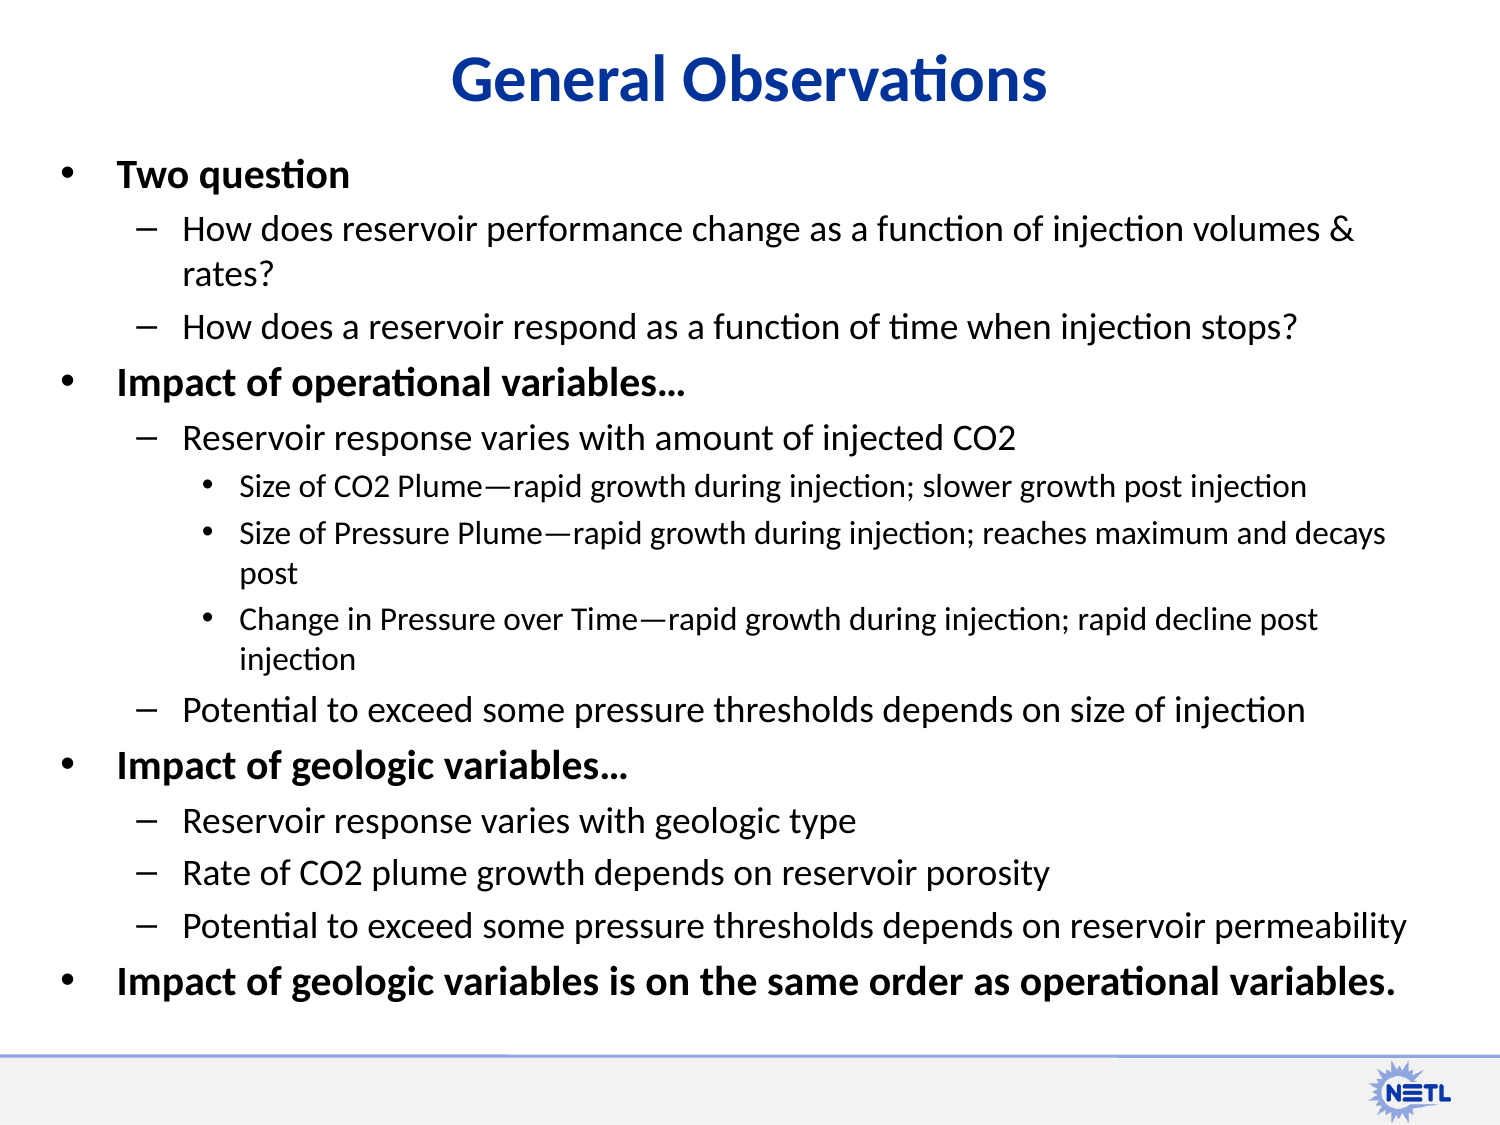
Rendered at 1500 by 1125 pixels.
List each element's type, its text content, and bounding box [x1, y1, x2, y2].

list Two question How does reservoir performance change as a function of injection volumes & rates? How does a reservoir respond as a function of time when injection stops? Impact of operational variables… Reservoir response varies with amount of injected CO2 Size of CO2 Plume—rapid growth during injection; slower growth post injection Size of Pressure Plume—rapid growth during injection; reaches maximum and decays post Change in Pressure over Time—rapid growth during injection; rapid decline post injection Potential to exceed some pressure thresholds depends on size of injection Impact of geologic variables… Reservoir response varies with geologic type Rate of CO2 plume growth depends on reservoir porosity Potential to exceed some pressure thresholds depends on reservoir permeability Impact of geologic variables is on the same order as operational variables. [45, 139, 1450, 1084]
picture [1368, 1060, 1451, 1123]
title General Observations [75, 26, 1425, 123]
